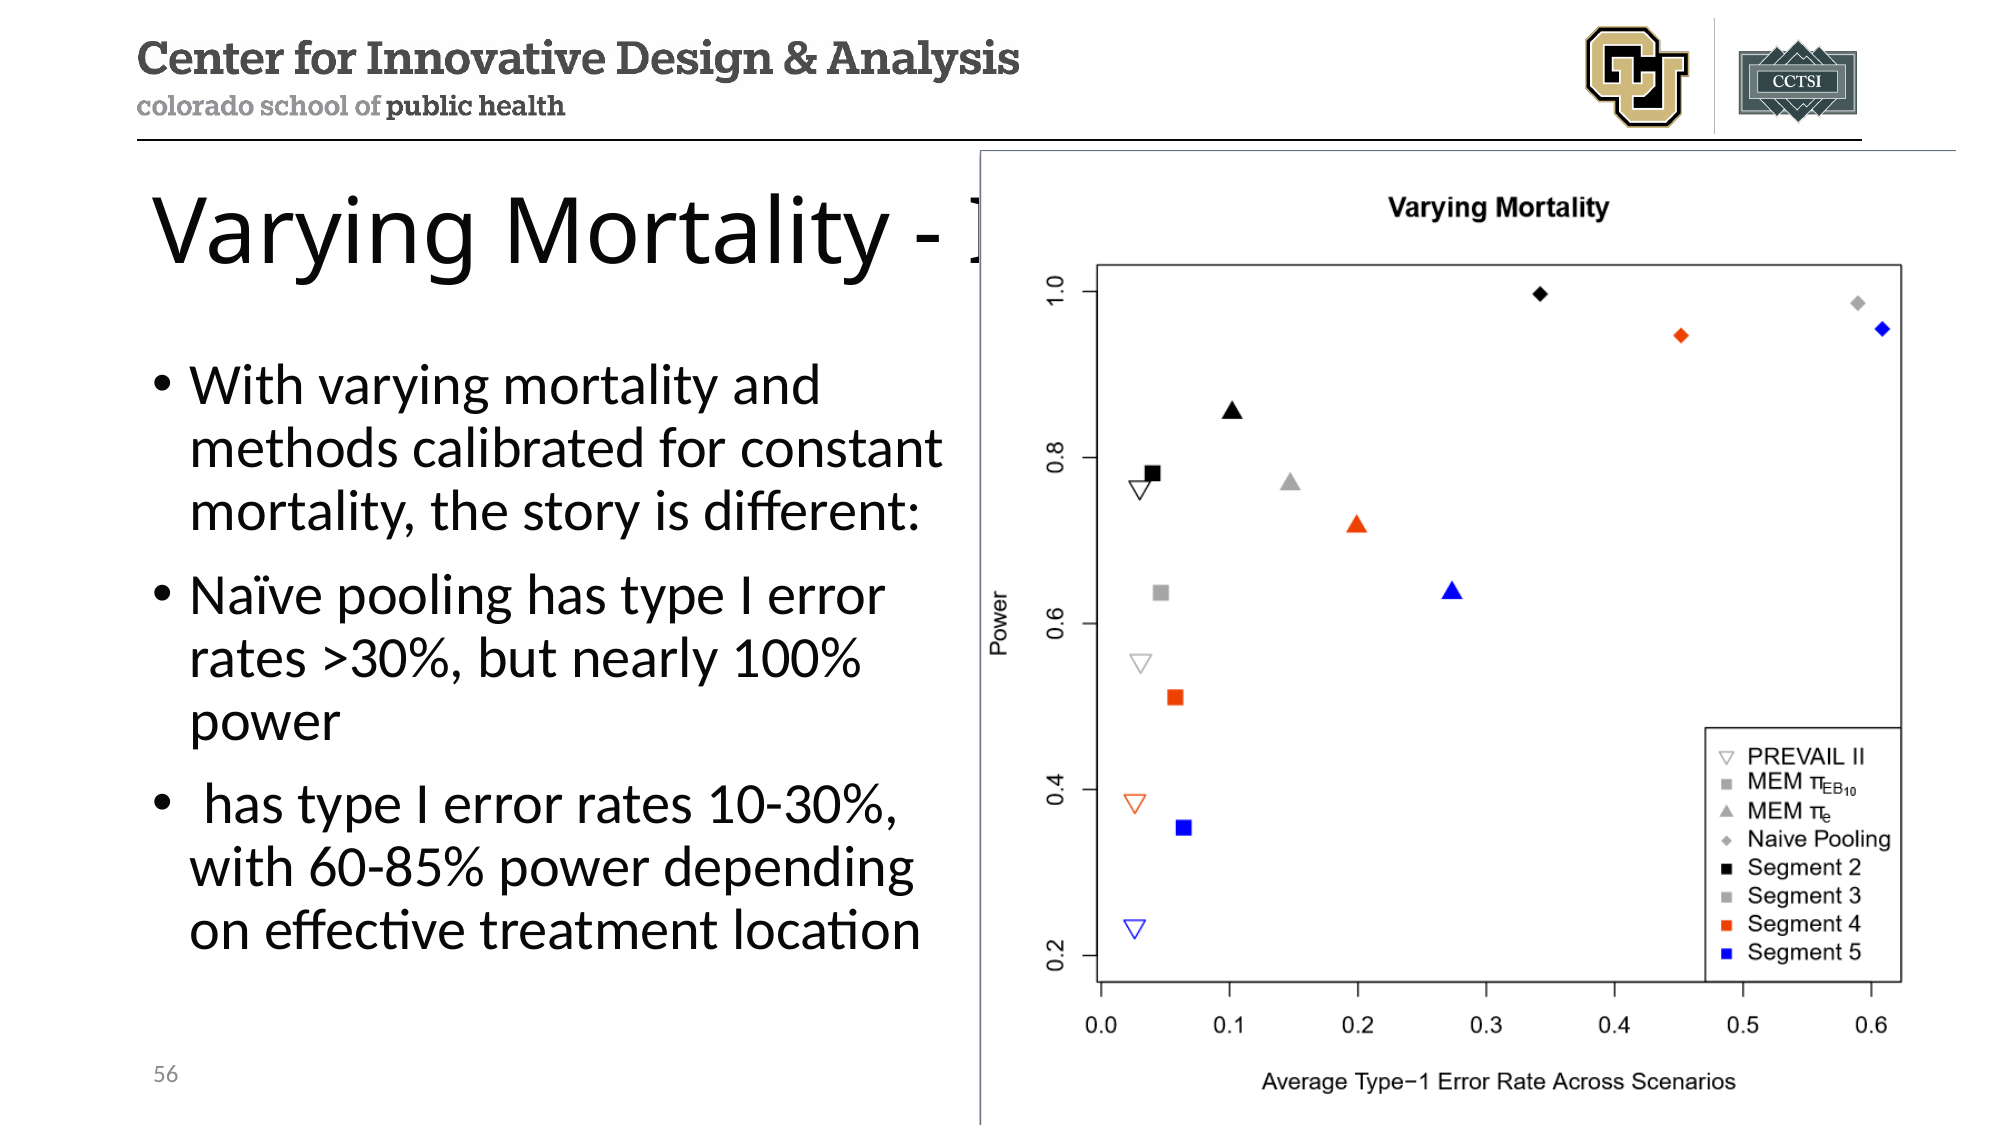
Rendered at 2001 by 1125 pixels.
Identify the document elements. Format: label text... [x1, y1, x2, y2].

picture [978, 149, 1956, 1125]
picture [137, 39, 1019, 120]
slide_number 56 [138, 1042, 589, 1103]
title Varying Mortality - I [137, 150, 978, 318]
picture [1584, 17, 1857, 134]
